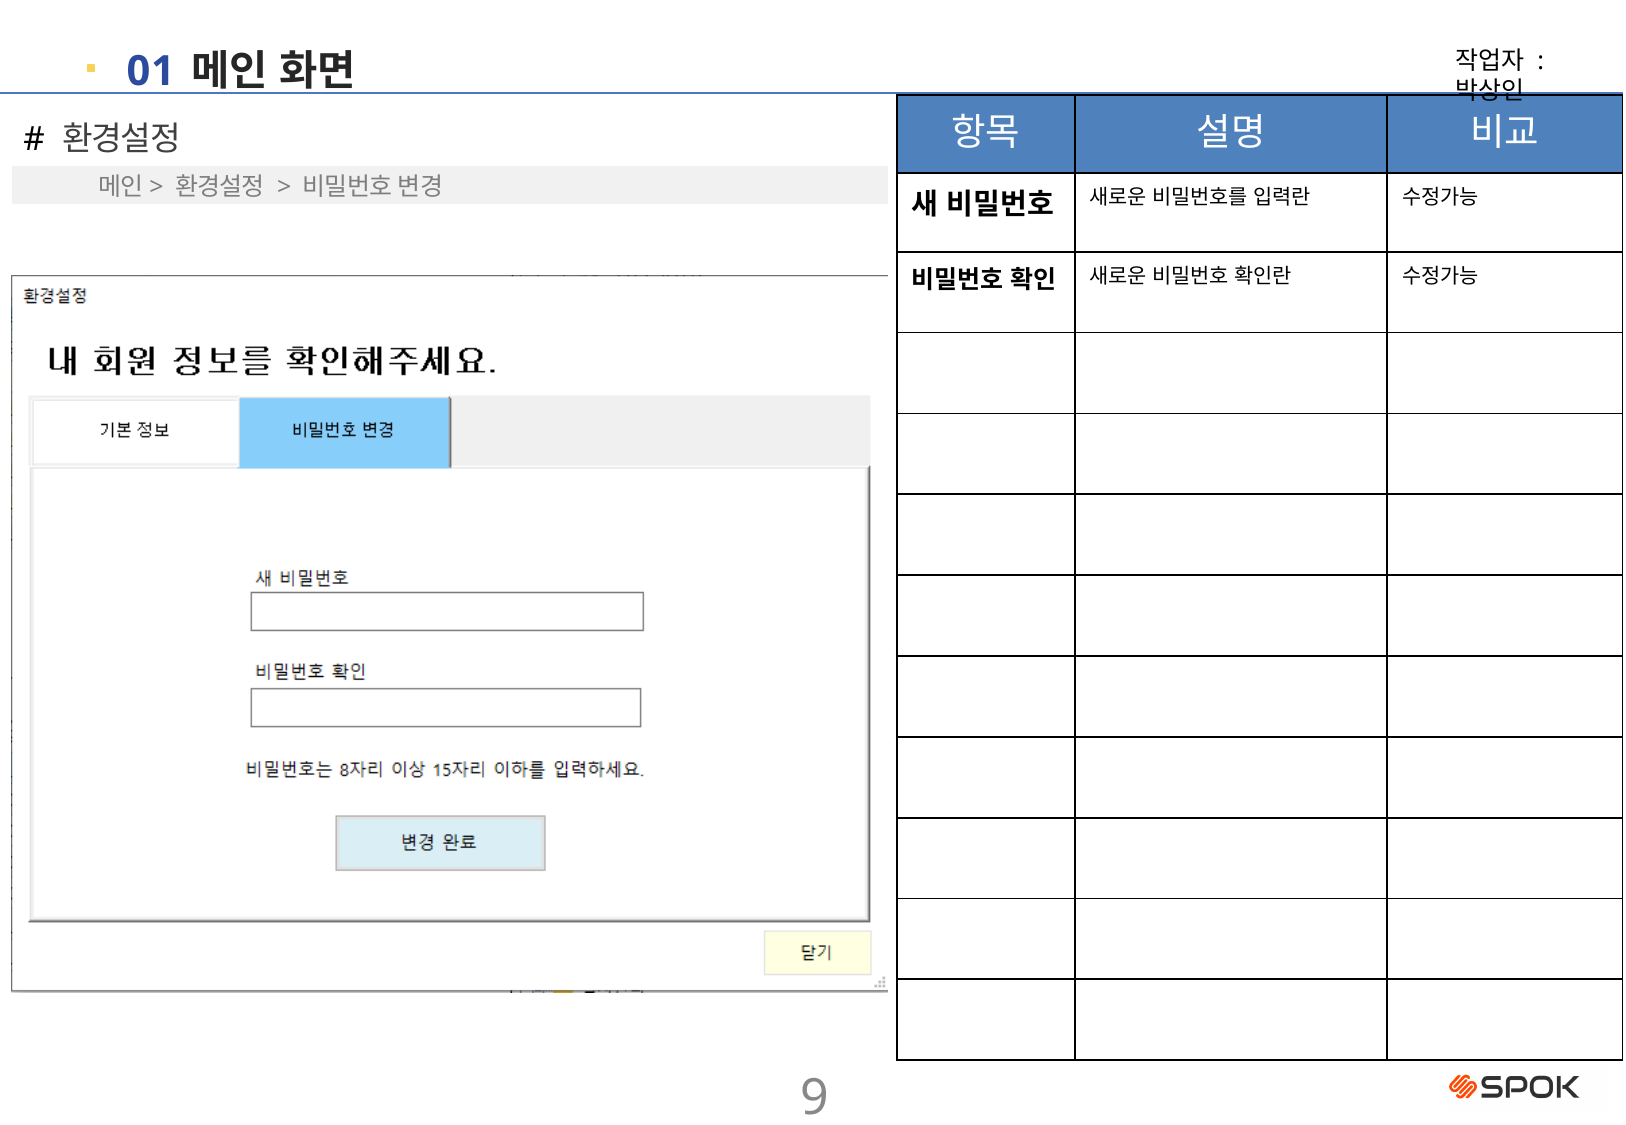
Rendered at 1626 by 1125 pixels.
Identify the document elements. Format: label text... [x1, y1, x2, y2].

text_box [11, 166, 888, 205]
text_box 작업자 : 박상인 [1440, 37, 1625, 94]
picture [10, 275, 888, 993]
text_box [87, 42, 408, 91]
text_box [0, 92, 1623, 1052]
slide_number 9 [483, 1064, 1142, 1125]
picture [1449, 1060, 1610, 1114]
